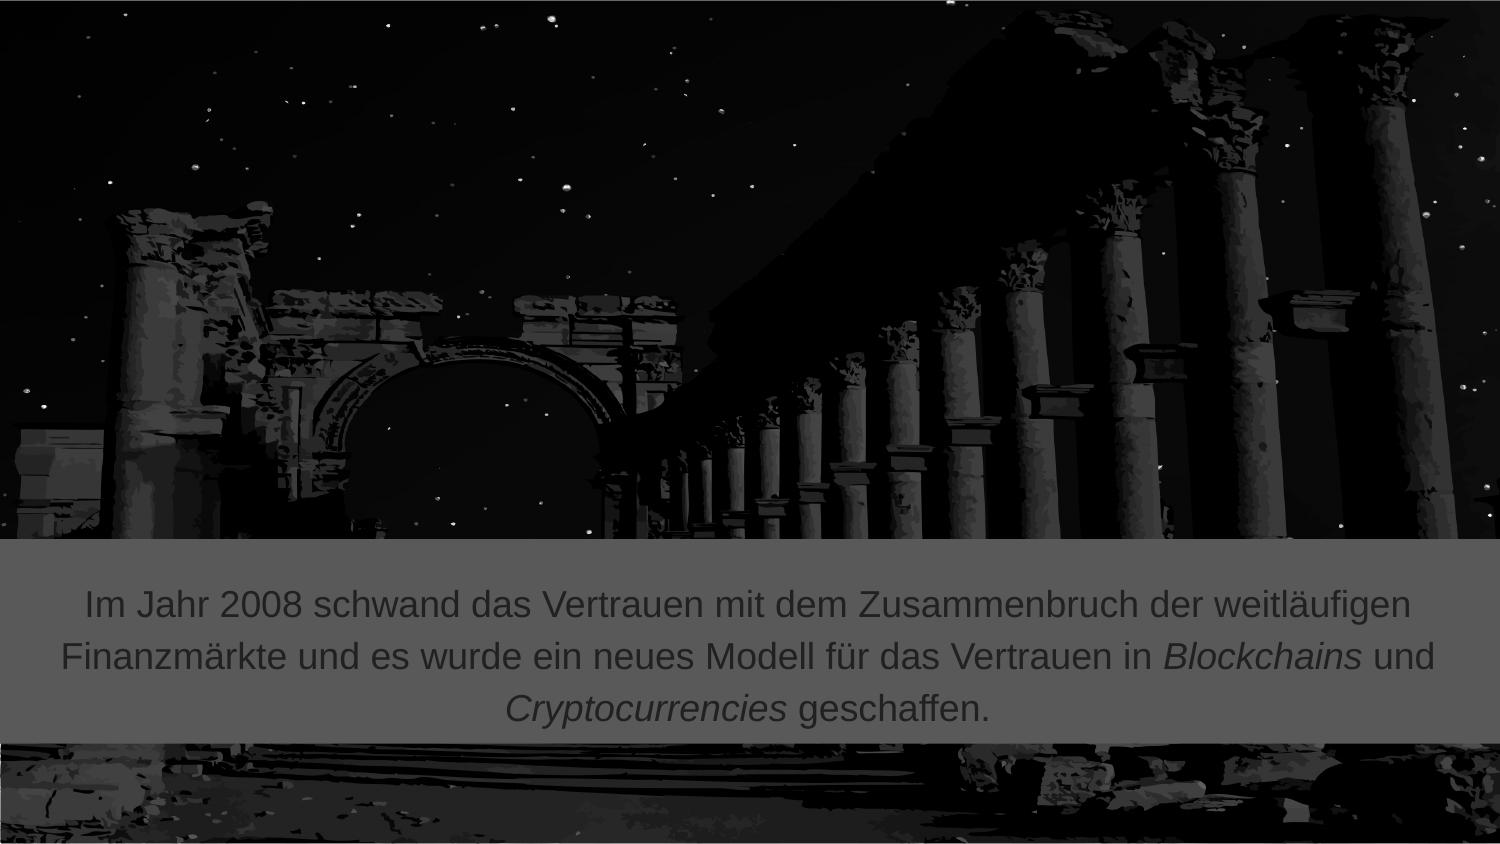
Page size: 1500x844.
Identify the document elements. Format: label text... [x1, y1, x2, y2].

picture [0, 744, 1500, 844]
title Im Jahr 2008 schwand das Vertrauen mit dem Zusammenbruch der weitläufigen Finanzmärkte und es wurde ein neues Modell für das Vertrauen in Blockchains und Cryptocurrencies geschaffen. [0, 539, 1500, 744]
picture [0, 0, 1500, 539]
